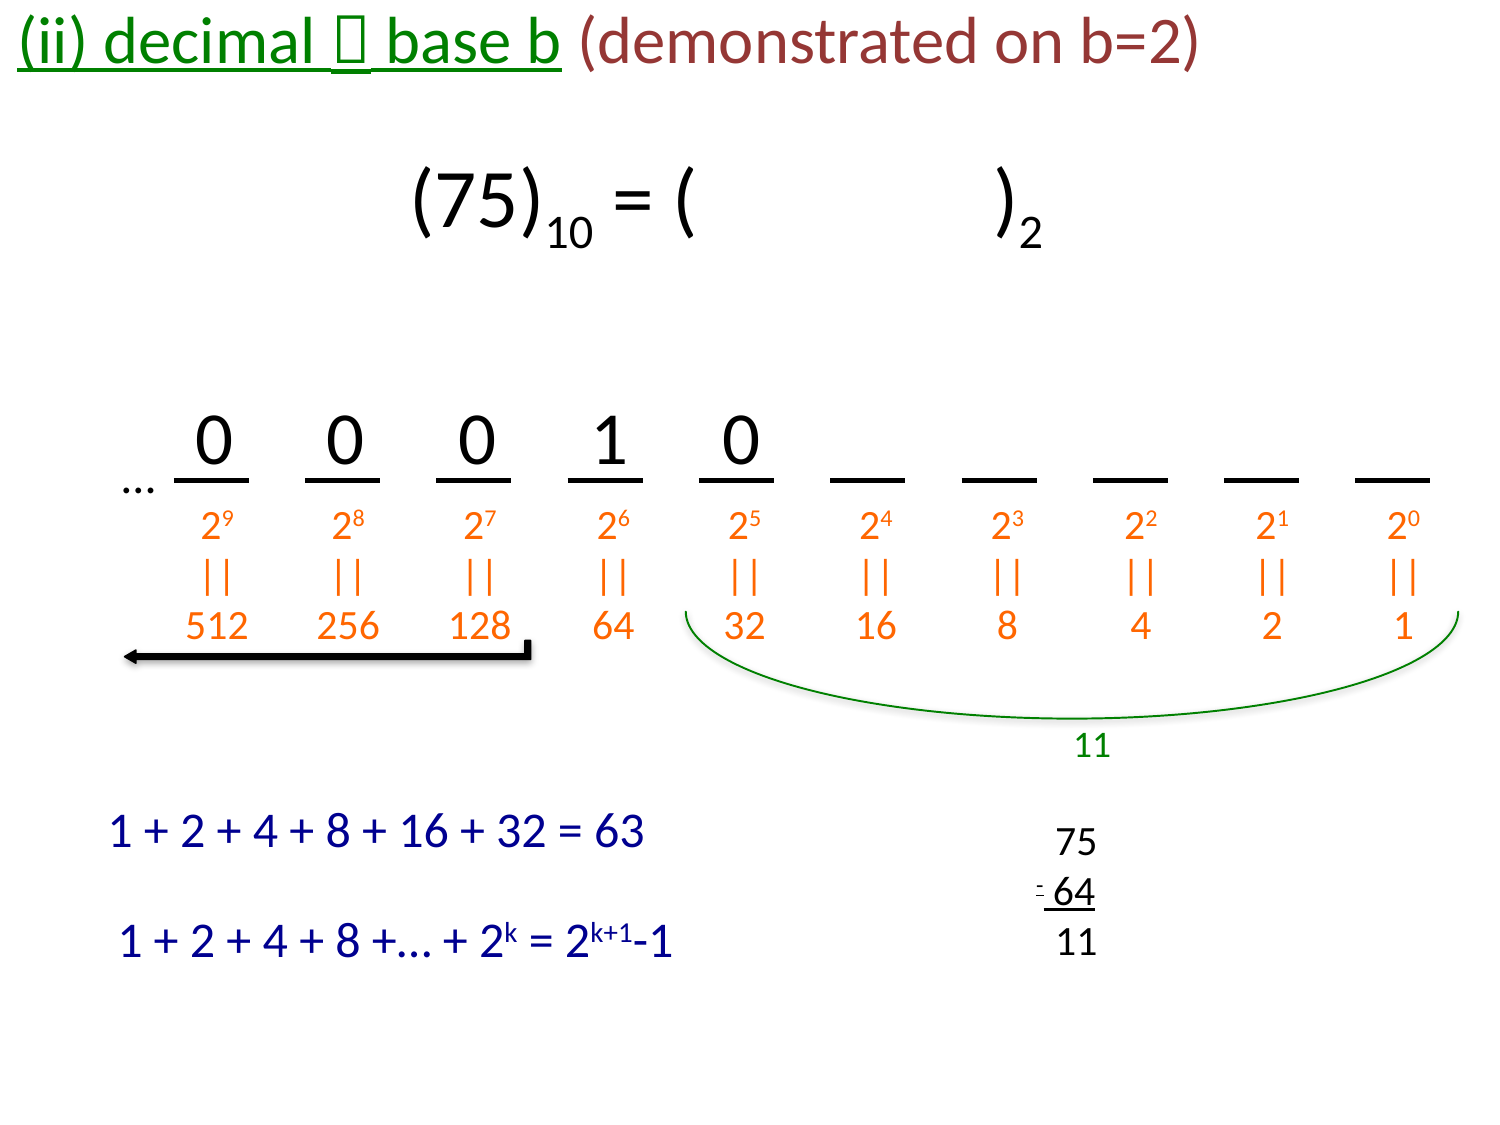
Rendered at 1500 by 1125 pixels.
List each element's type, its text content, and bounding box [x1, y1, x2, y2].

text_box … [31, 381, 1500, 530]
text_box 26 || 64 [564, 490, 662, 656]
text_box [1168, 610, 1460, 717]
text_box 11 [1058, 712, 1168, 773]
title (ii) decimal  base b (demonstrated on b=2) [2, 0, 1353, 131]
text_box 24 || 16 [827, 490, 925, 656]
list (75)10 = (1001011)2 [319, 136, 1144, 285]
text_box 29 || 512 [168, 490, 266, 651]
text_box 75 - 64 11 [1021, 806, 1127, 972]
text_box [684, 610, 1058, 720]
text_box 21 || 2 [1223, 490, 1321, 656]
text_box 1 + 2 + 4 + 8 + 16 + 32 = 63 [92, 790, 925, 866]
text_box 23 || 8 [958, 490, 1057, 656]
text_box [123, 639, 532, 664]
text_box 28 || 256 [299, 490, 397, 651]
text_box 25 || 32 [695, 490, 794, 656]
text_box 22 || 4 [1092, 490, 1190, 656]
text_box 1 + 2 + 4 + 8 +… + 2k = 2k+1-1 [102, 900, 935, 975]
text_box 0 0 0 1 0 [171, 374, 1456, 489]
text_box 27 || 128 [431, 490, 529, 651]
text_box 20 || 1 [1354, 490, 1453, 656]
